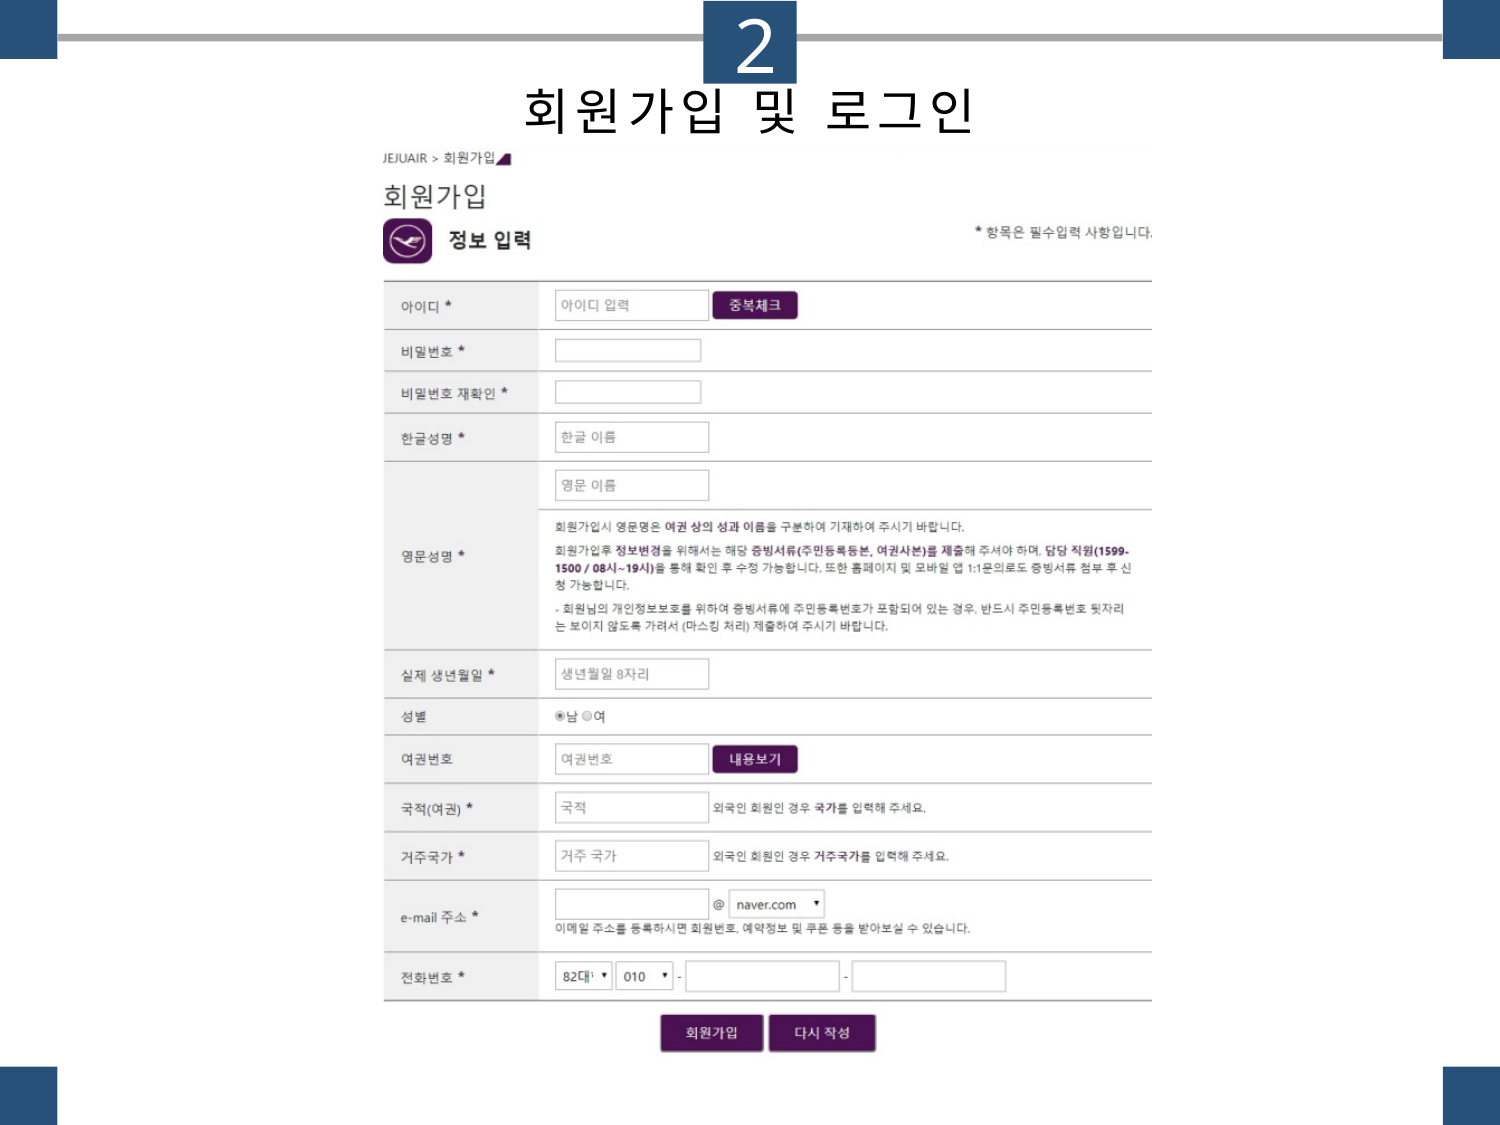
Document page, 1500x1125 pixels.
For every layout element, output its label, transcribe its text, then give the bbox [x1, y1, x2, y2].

picture [383, 148, 1152, 1065]
text_box 회원가입 및 로그인 [436, 73, 1063, 147]
text_box 2 [690, 0, 821, 96]
text_box [55, 32, 690, 43]
text_box [821, 32, 1444, 43]
